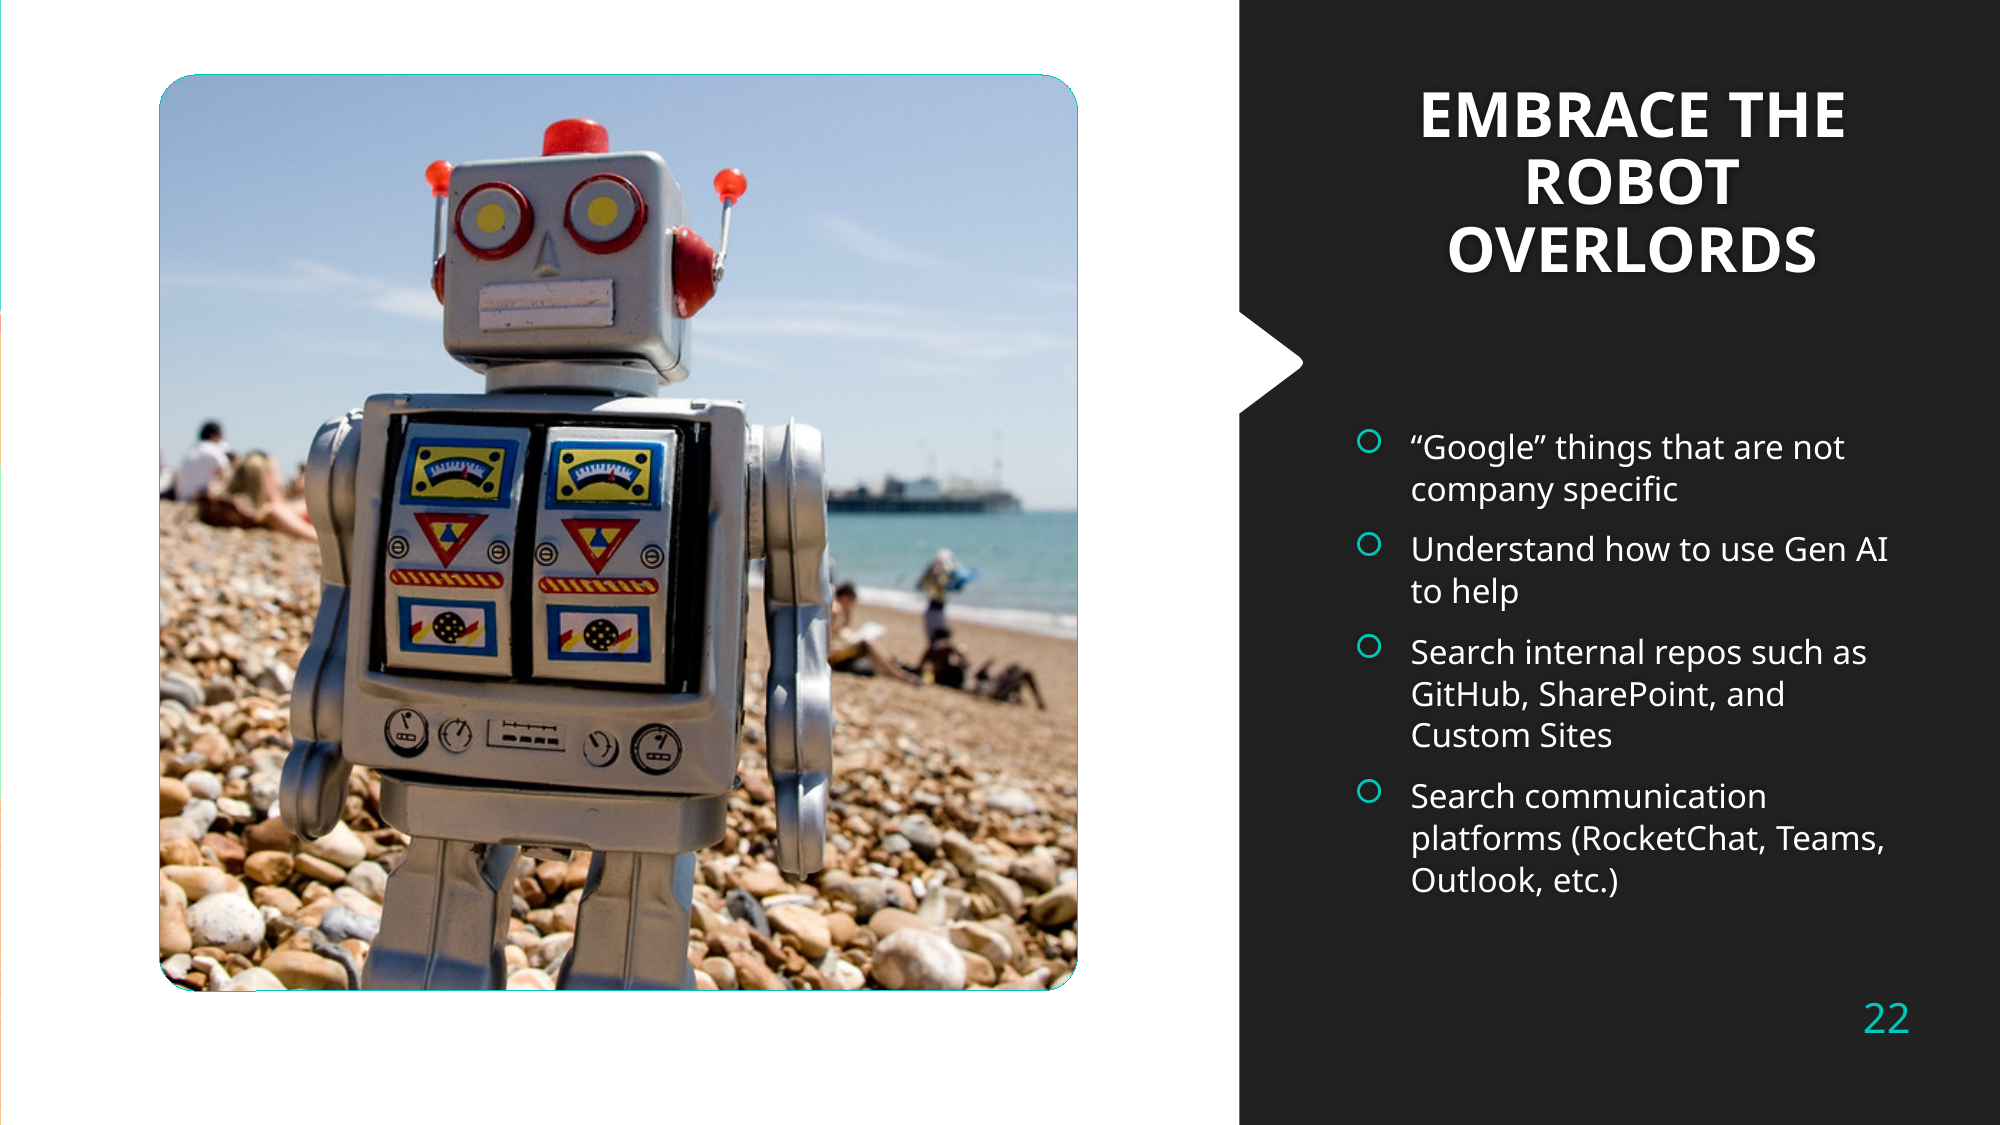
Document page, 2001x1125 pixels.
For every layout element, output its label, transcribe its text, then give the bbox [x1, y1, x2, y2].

text_box [0, 0, 1302, 1125]
title Embrace the robot overlords [1339, 75, 1926, 294]
list “Google” things that are not company specific Understand how to use Gen AI to help Search internal repos such as GitHub, SharePoint, and Custom Sites Search communication platforms (RocketChat, Teams, Outlook, etc.) [1339, 332, 1926, 991]
picture [159, 74, 1078, 992]
slide_number 22 [1751, 995, 1926, 1051]
text_box [1238, 0, 2000, 1125]
